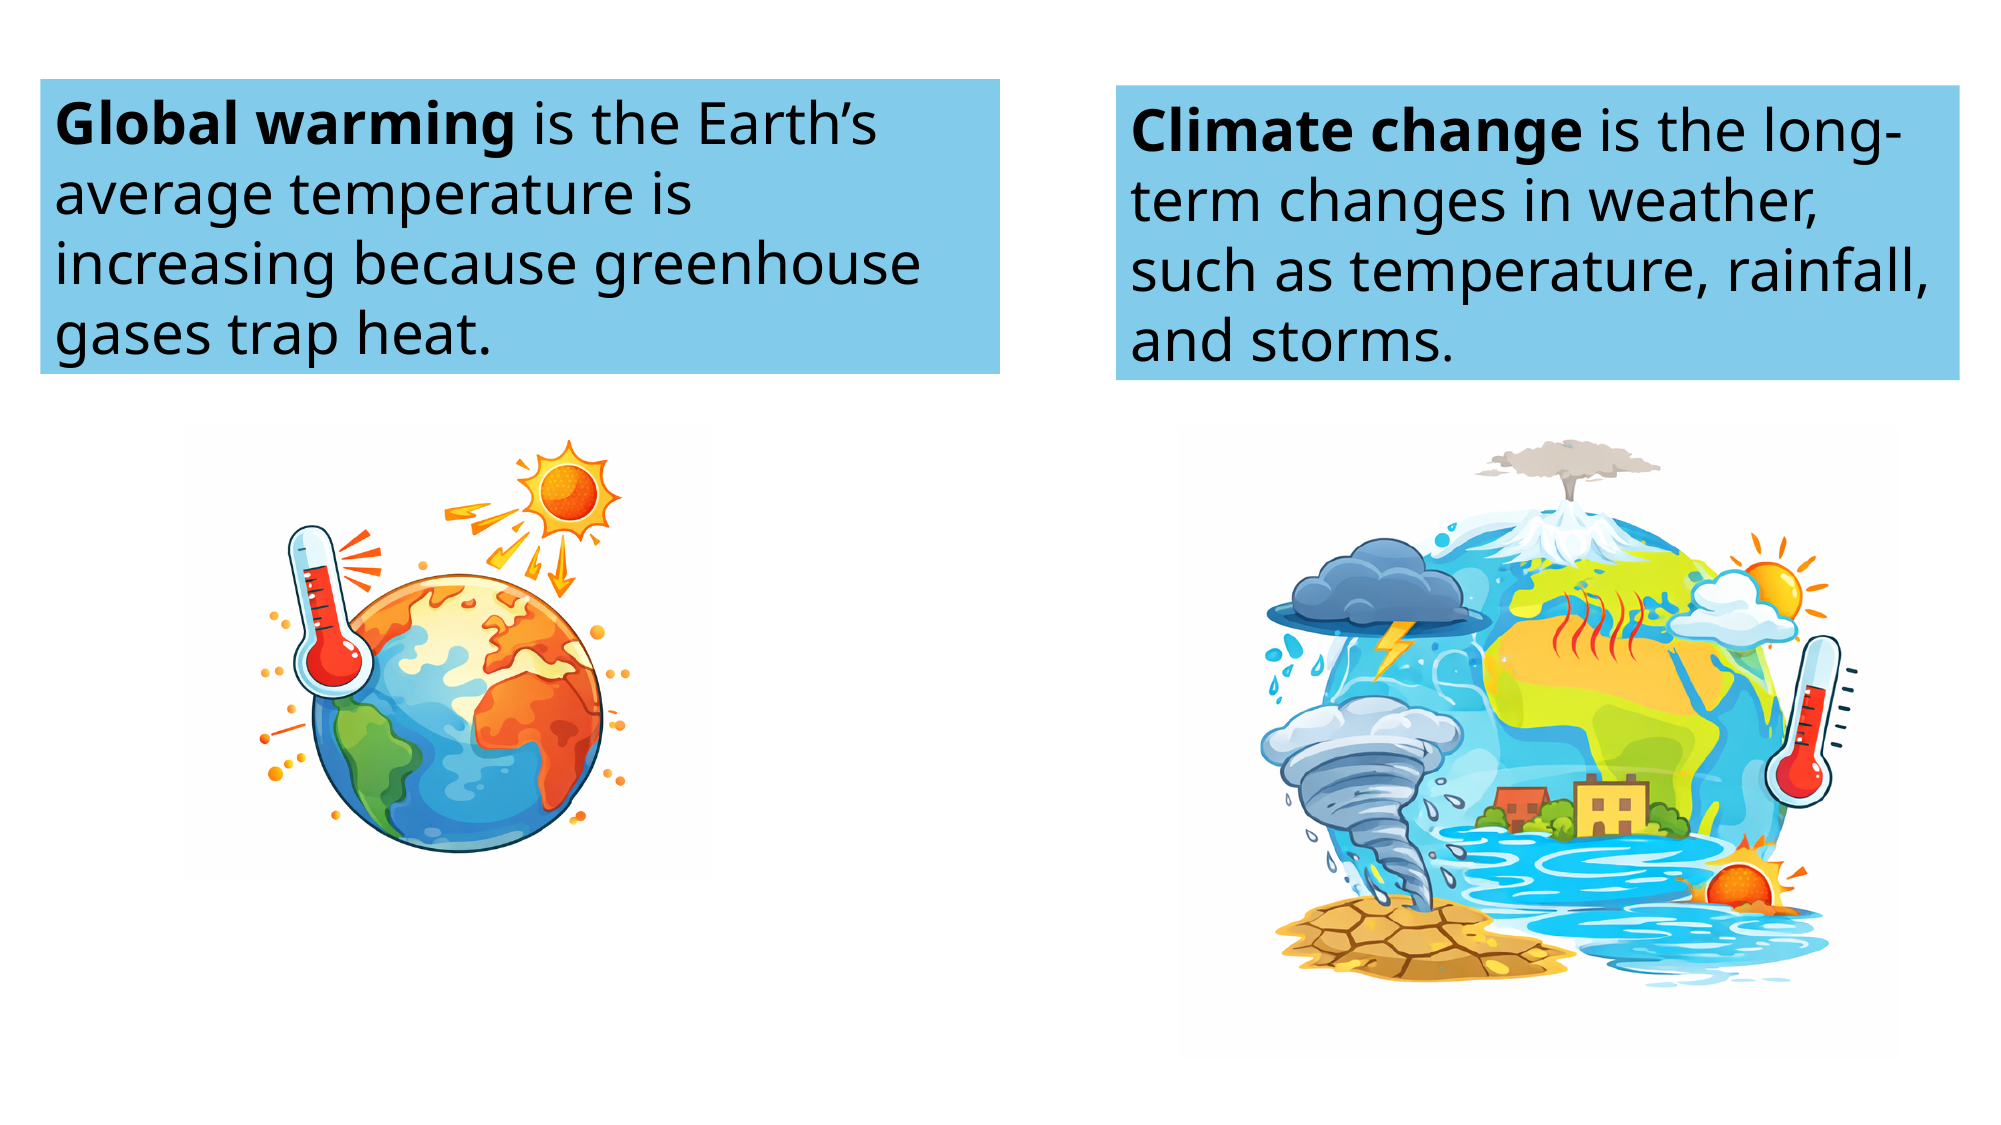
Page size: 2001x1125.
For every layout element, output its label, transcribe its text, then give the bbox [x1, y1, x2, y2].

text_box Climate change is the long-term changes in weather, such as temperature, rainfall, and storms. [1116, 85, 1960, 381]
text_box Global warming is the Earth’s average temperature is increasing because greenhouse gases trap heat. [40, 79, 1000, 374]
picture [1177, 425, 1898, 1060]
picture [183, 425, 711, 878]
